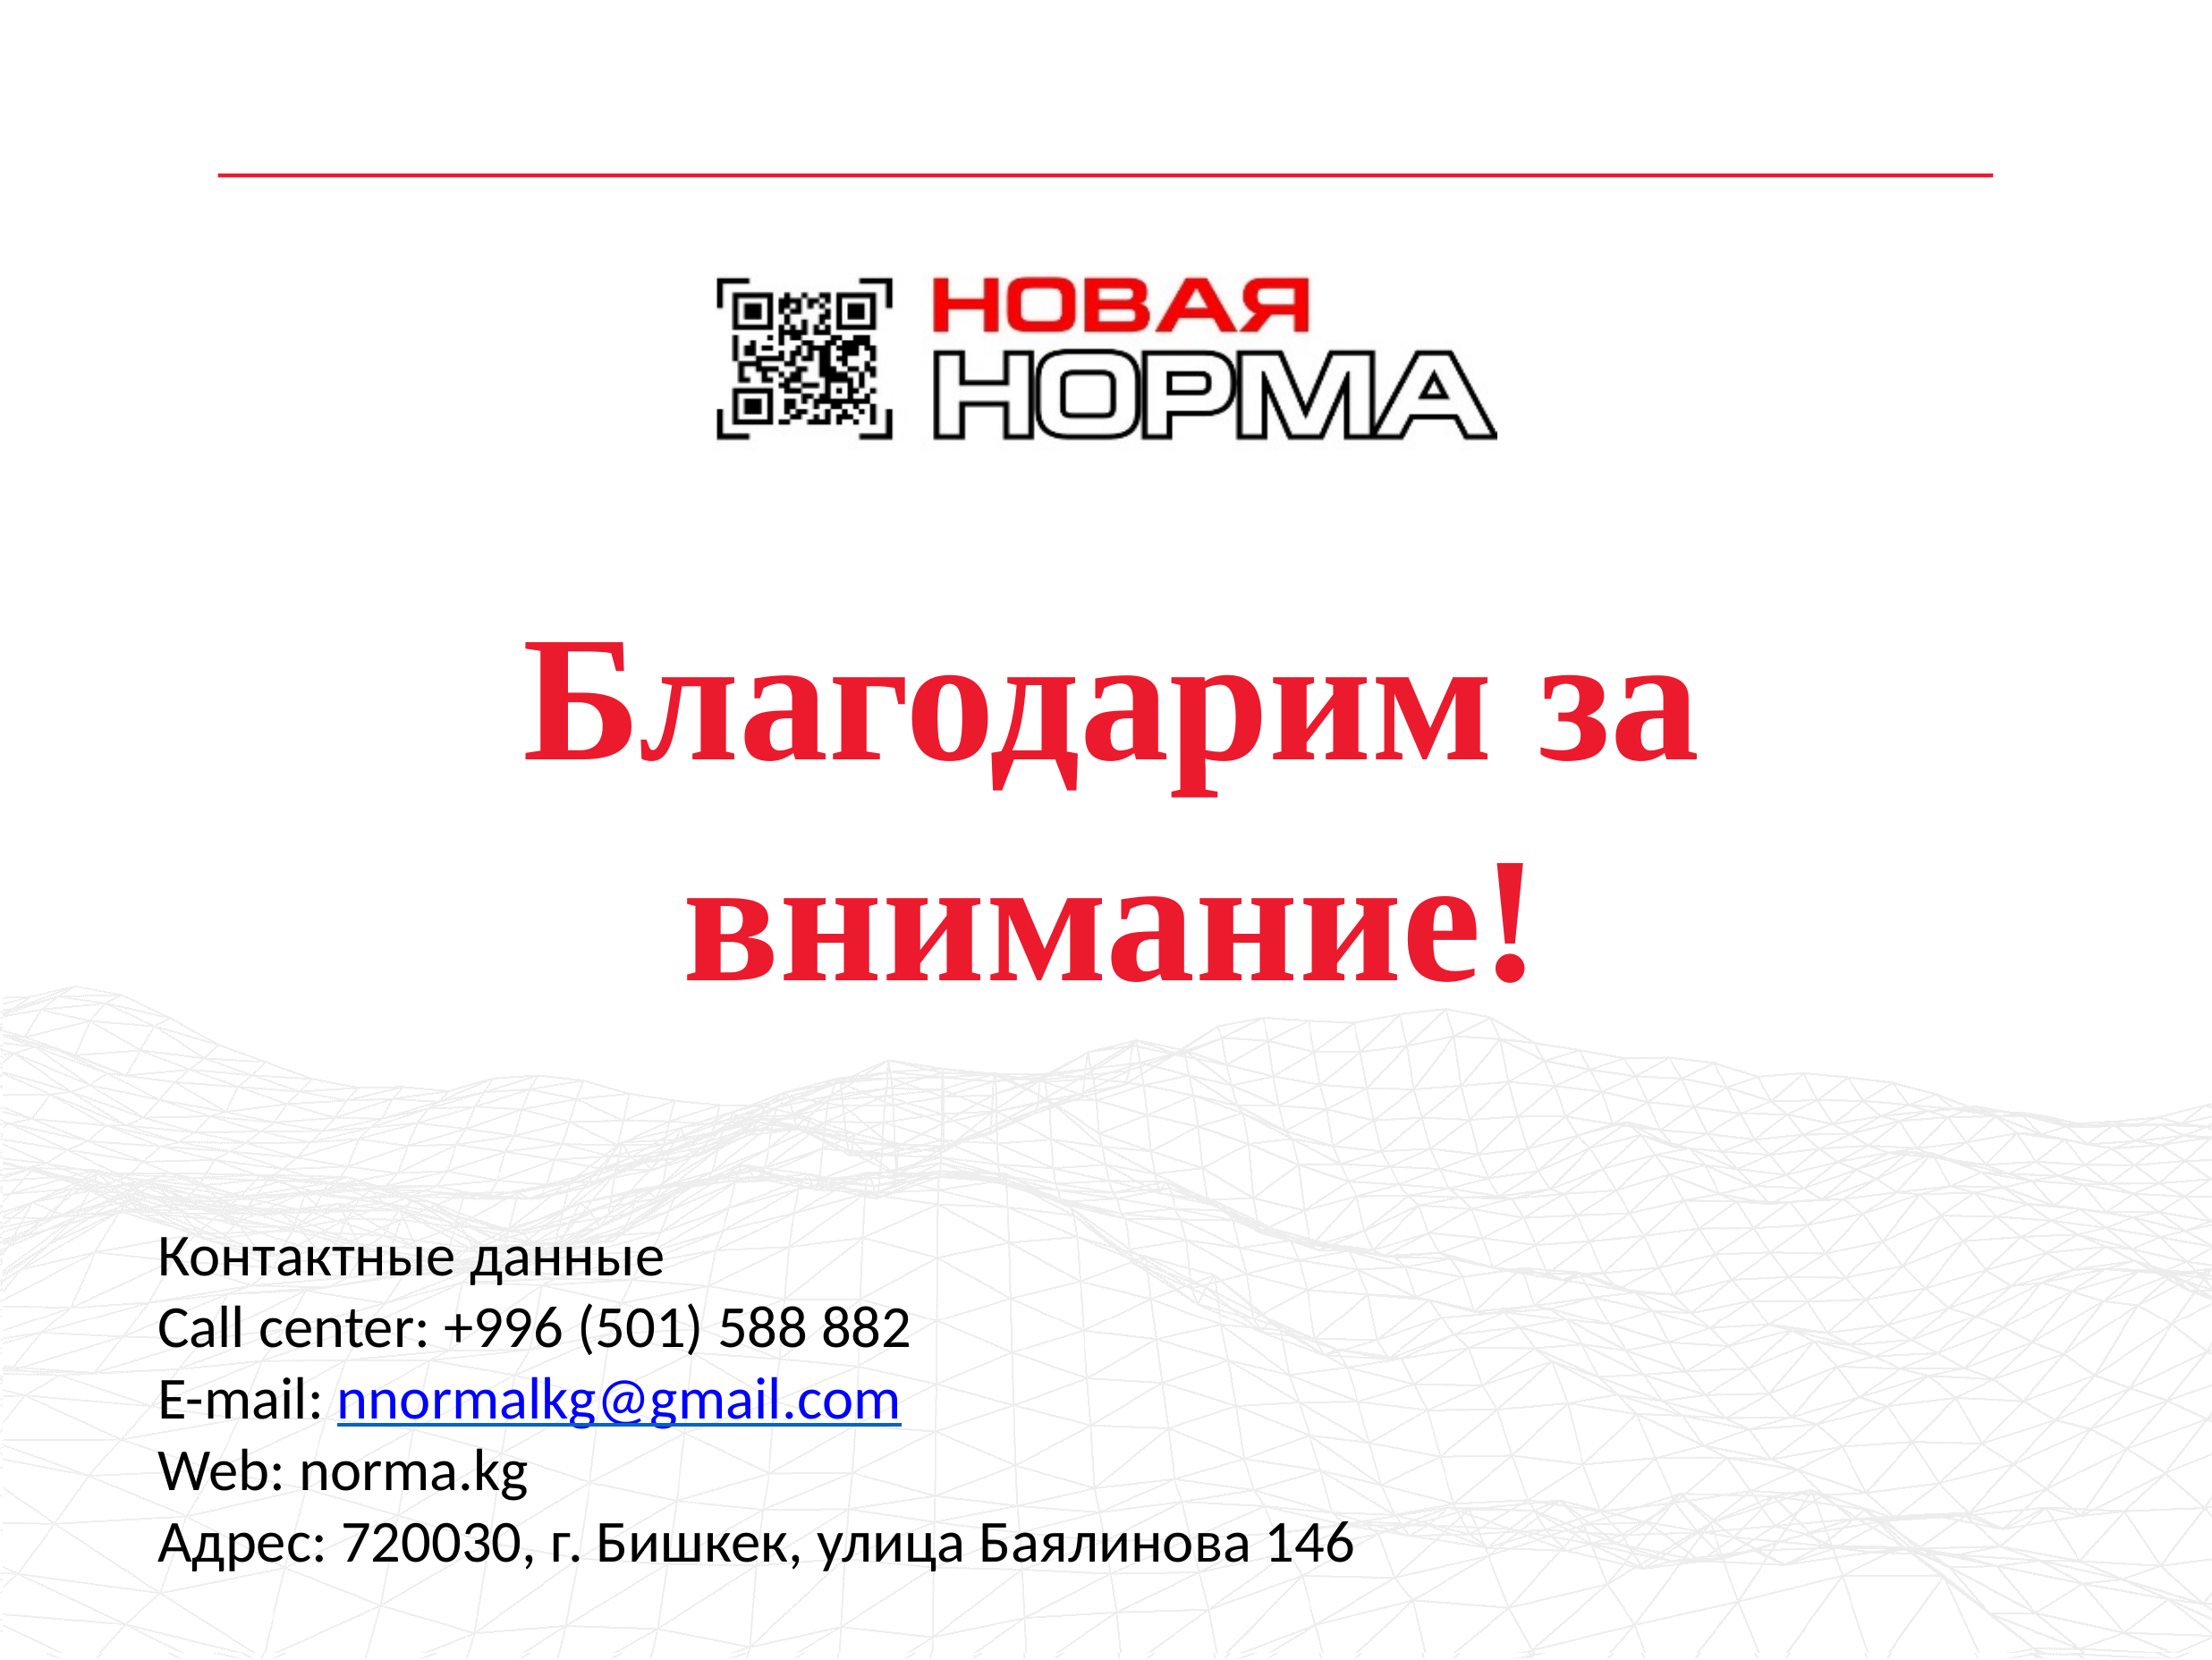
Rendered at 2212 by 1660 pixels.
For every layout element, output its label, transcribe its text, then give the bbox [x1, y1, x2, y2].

picture [714, 272, 1498, 452]
picture [0, 986, 2212, 1658]
text_box Благодарим за внимание! [289, 567, 1934, 983]
